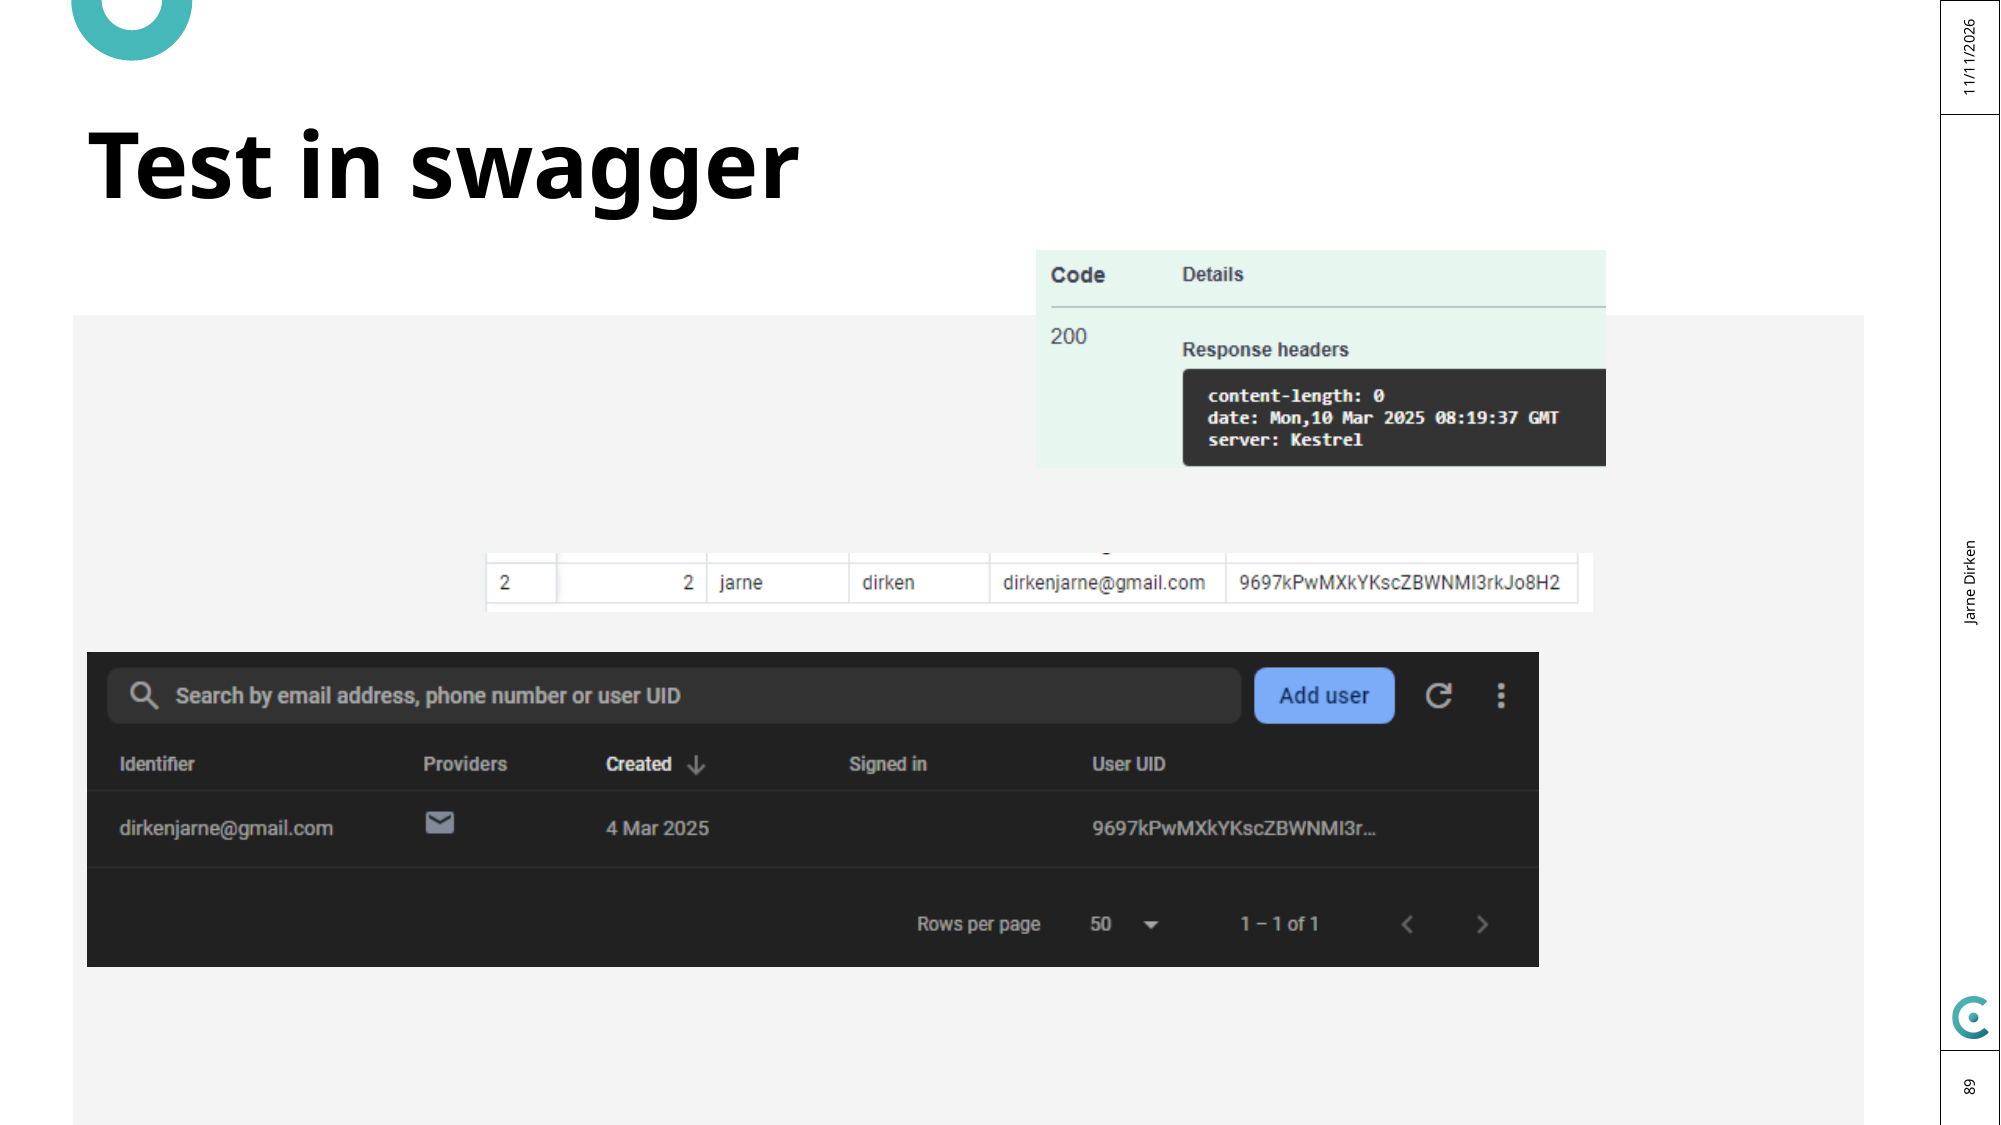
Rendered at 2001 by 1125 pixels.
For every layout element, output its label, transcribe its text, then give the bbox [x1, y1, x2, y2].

slide_number 89 [1940, 1050, 2000, 1125]
picture [1036, 250, 1606, 468]
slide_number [1940, 0, 2000, 114]
title Test in swagger [72, 59, 1863, 278]
footer Jarne Dirken [1940, 114, 2000, 1050]
picture [87, 652, 1540, 967]
picture [481, 553, 1593, 612]
